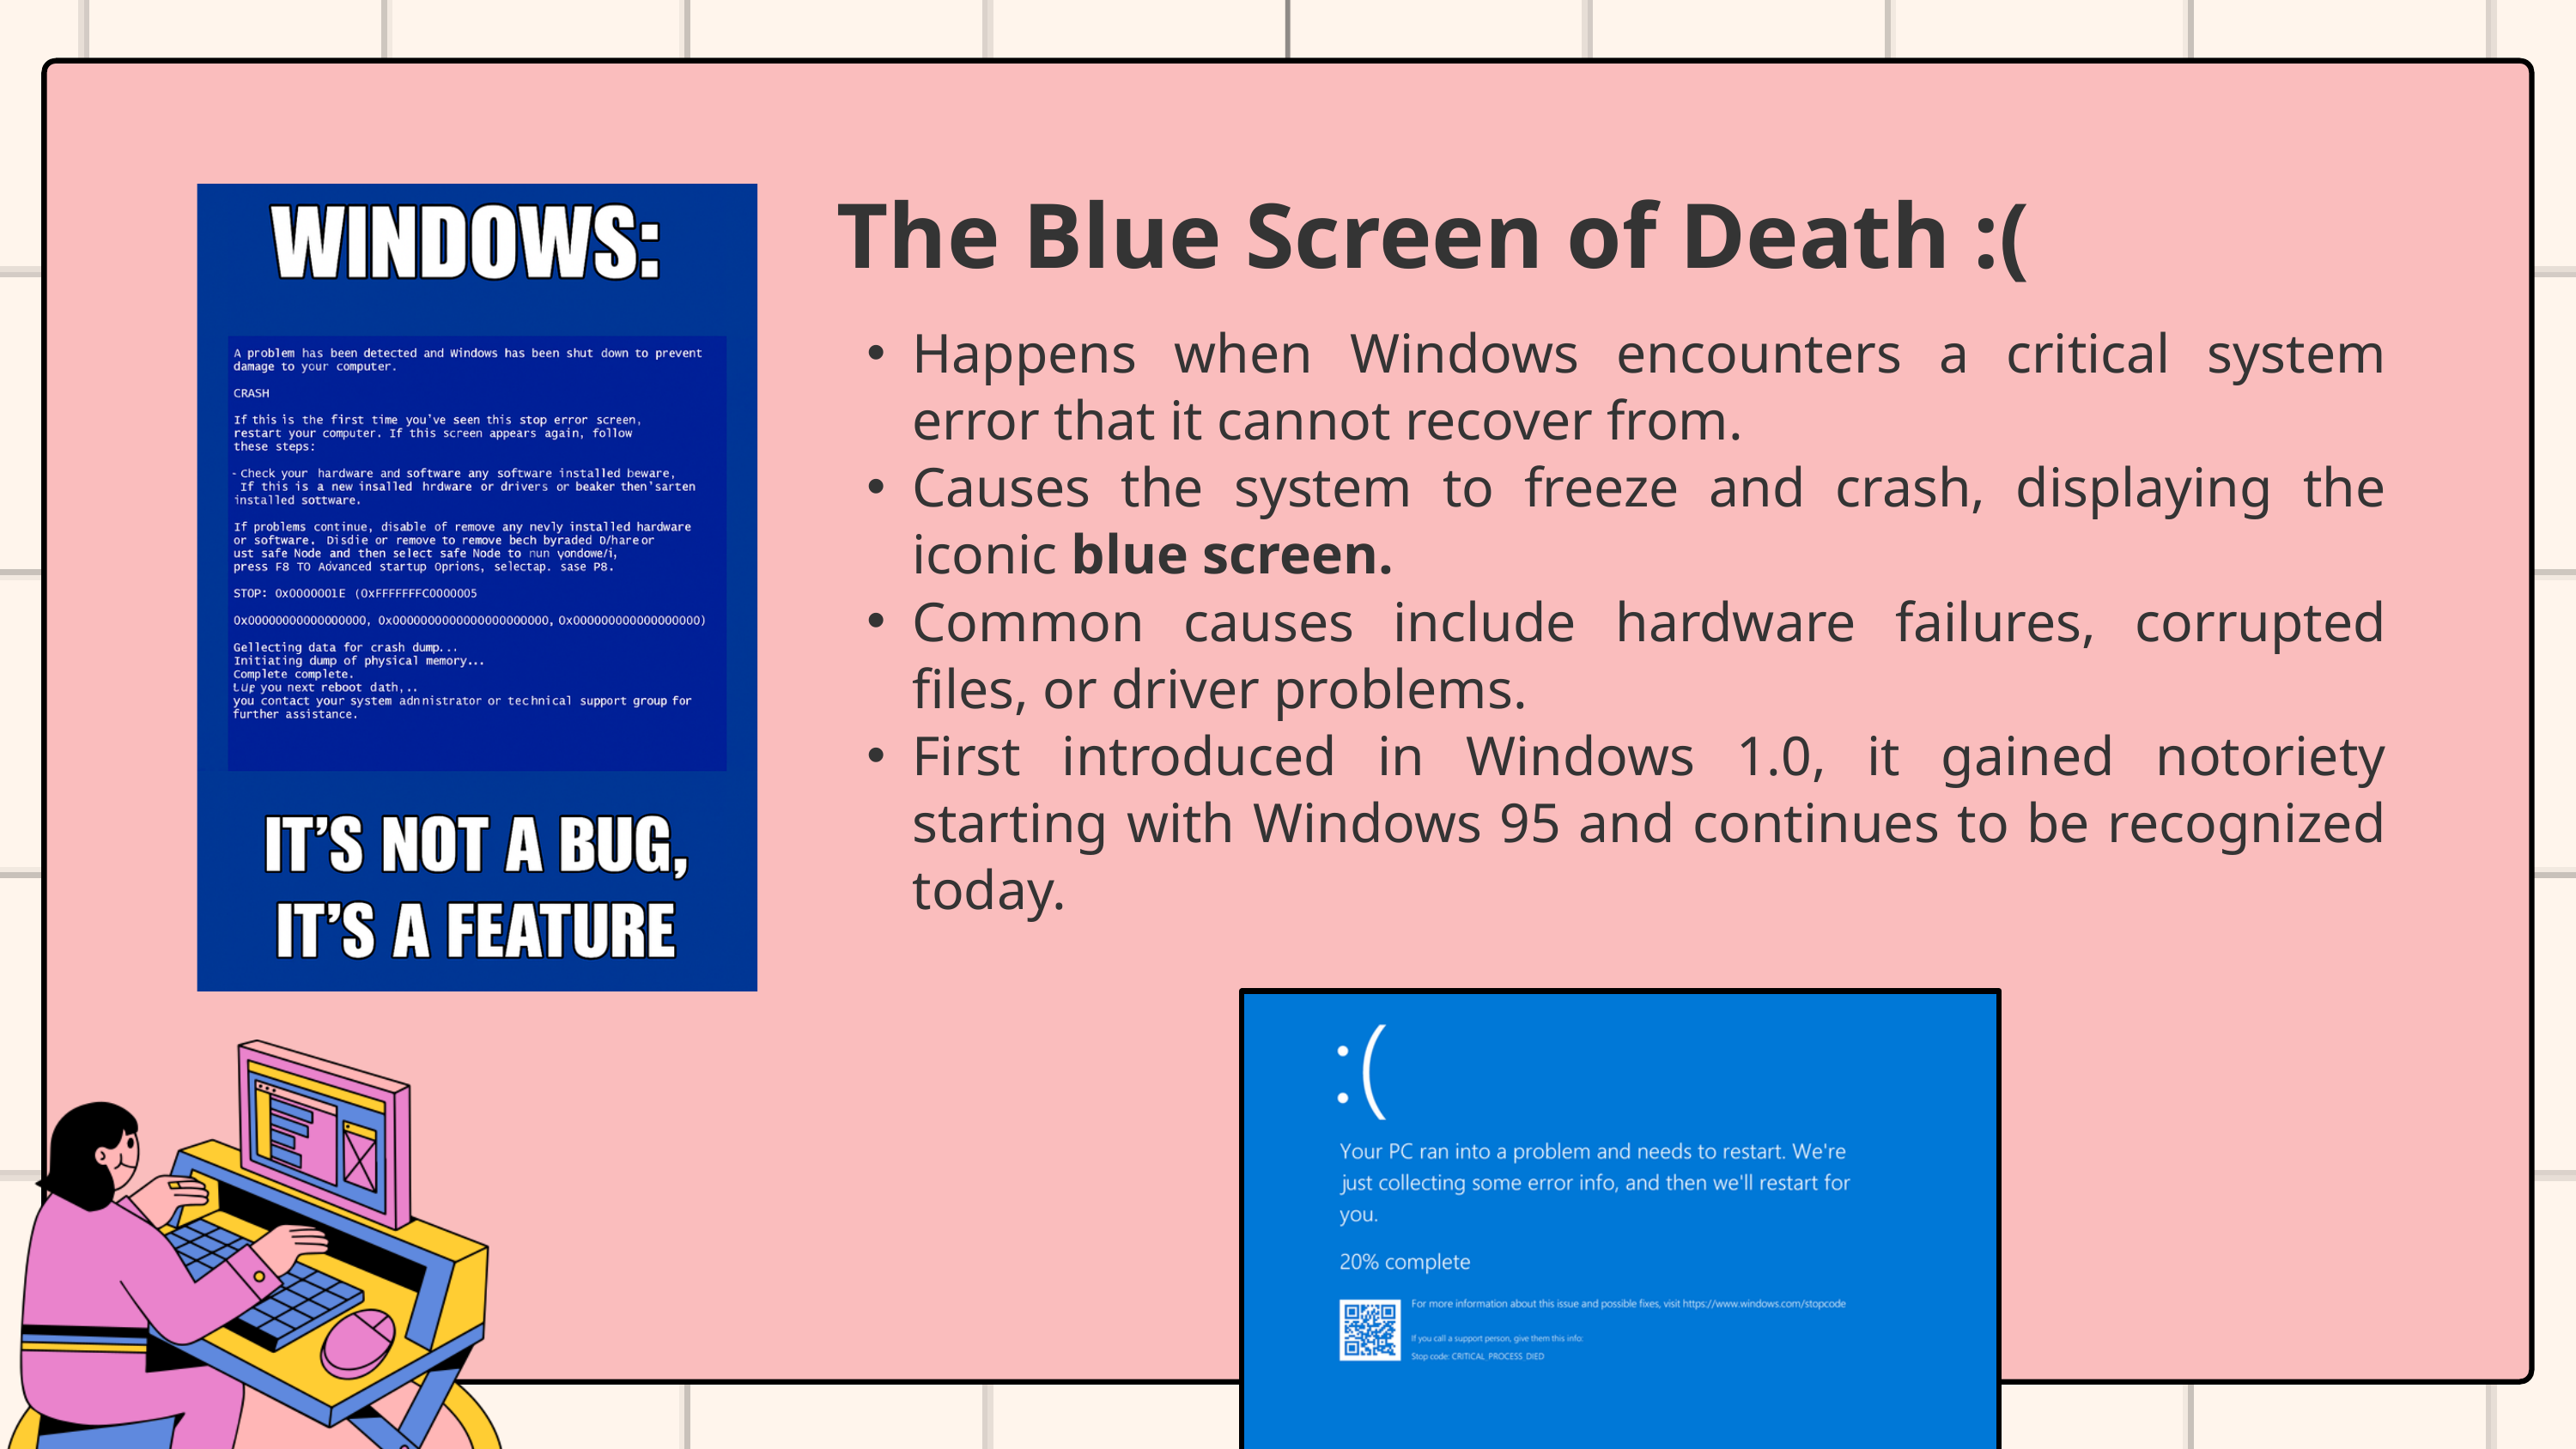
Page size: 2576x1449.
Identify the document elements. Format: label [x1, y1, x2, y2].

text_box [44, 60, 2532, 1382]
text_box [0, 0, 2576, 1449]
